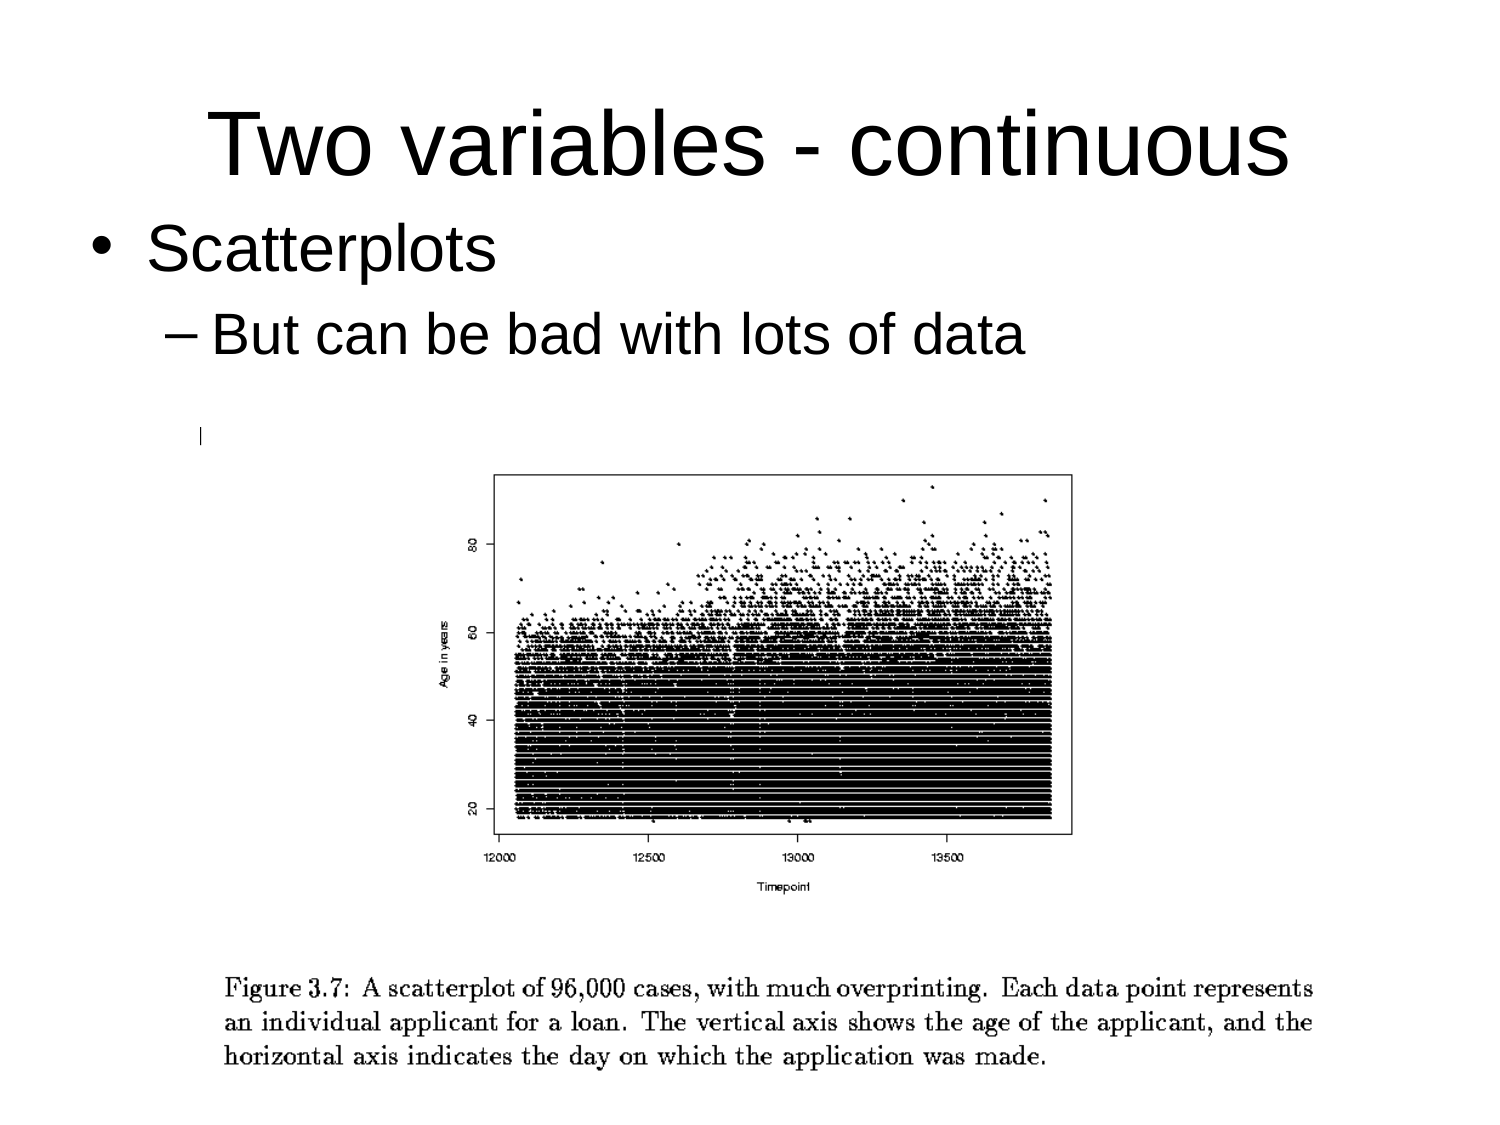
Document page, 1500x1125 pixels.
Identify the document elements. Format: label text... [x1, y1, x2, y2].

title Two variables - continuous [75, 45, 1425, 197]
picture [199, 427, 1325, 1084]
list Scatterplots But can be bad with lots of data [75, 197, 1425, 1005]
